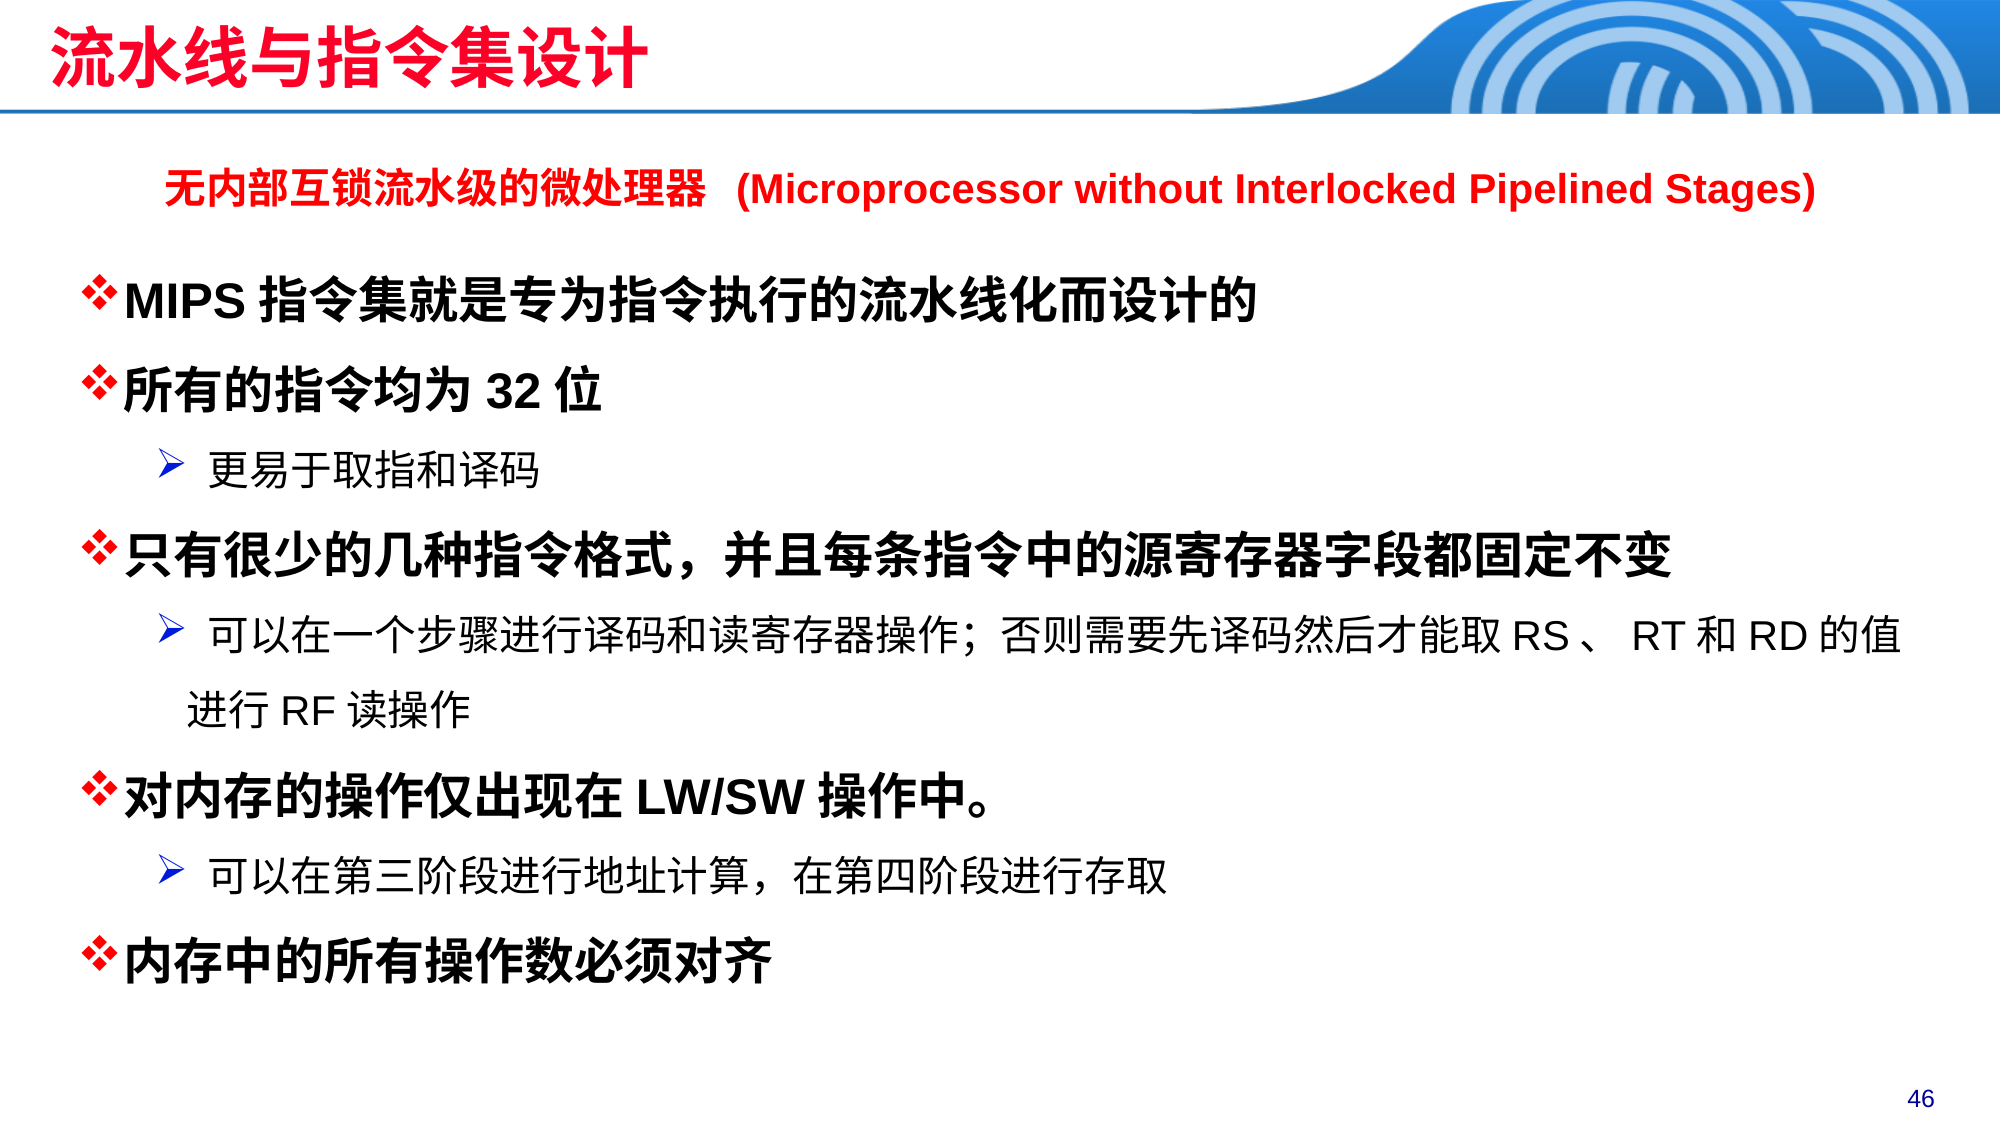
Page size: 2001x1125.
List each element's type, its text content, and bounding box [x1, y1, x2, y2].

list MIPS指令集就是专为指令执行的流水线化而设计的 所有的指令均为32位 更易于取指和译码 只有很少的几种指令格式，并且每条指令中的源寄存器字段都固定不变 可以在一个步骤进行译码和读寄存器操作；否则需要先译码然后才能取RS、RT和RD的值进行RF读操作 对内存的操作仅出现在LW/SW操作中。 可以在第三阶段进行地址计算，在第四阶段进行存取 内存中的所有操作数必须对齐 [66, 234, 1946, 1000]
picture [0, 0, 2000, 114]
title 流水线与指令集设计 [38, 22, 1190, 103]
text_box 无内部互锁流水级的微处理器 (Microprocessor without Interlocked Pipelined Stages) [149, 161, 1910, 220]
